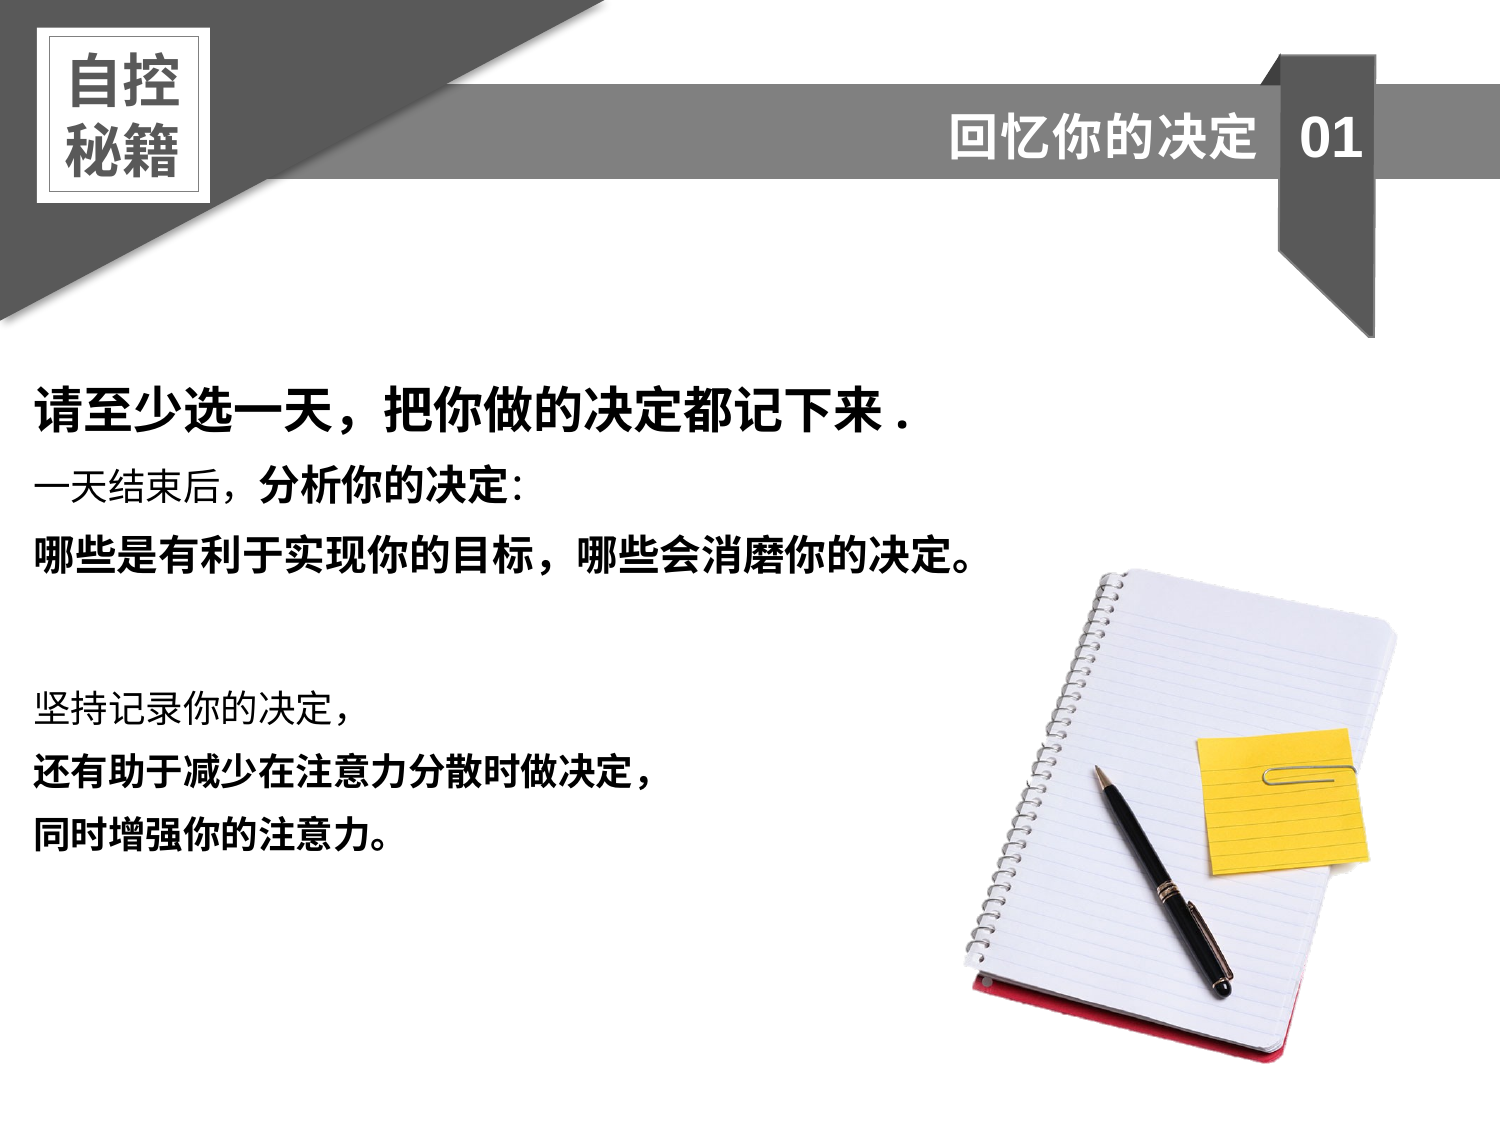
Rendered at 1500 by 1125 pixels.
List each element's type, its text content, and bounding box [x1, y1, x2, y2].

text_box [0, 0, 605, 321]
text_box 请至少选一天，把你做的决定都记下来. 一天结束后，分析你的决定： 哪些是有利于实现你的目标，哪些会消磨你的决定。 坚持记录你的决定， 还有助于减少在注意力分散时做决定， 同时增强你的注意力。 [18, 347, 1032, 909]
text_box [1259, 52, 1380, 337]
text_box [1380, 84, 1500, 179]
picture [908, 436, 1454, 1125]
text_box [605, 84, 1259, 179]
text_box 回忆你的决定 [933, 97, 1259, 173]
